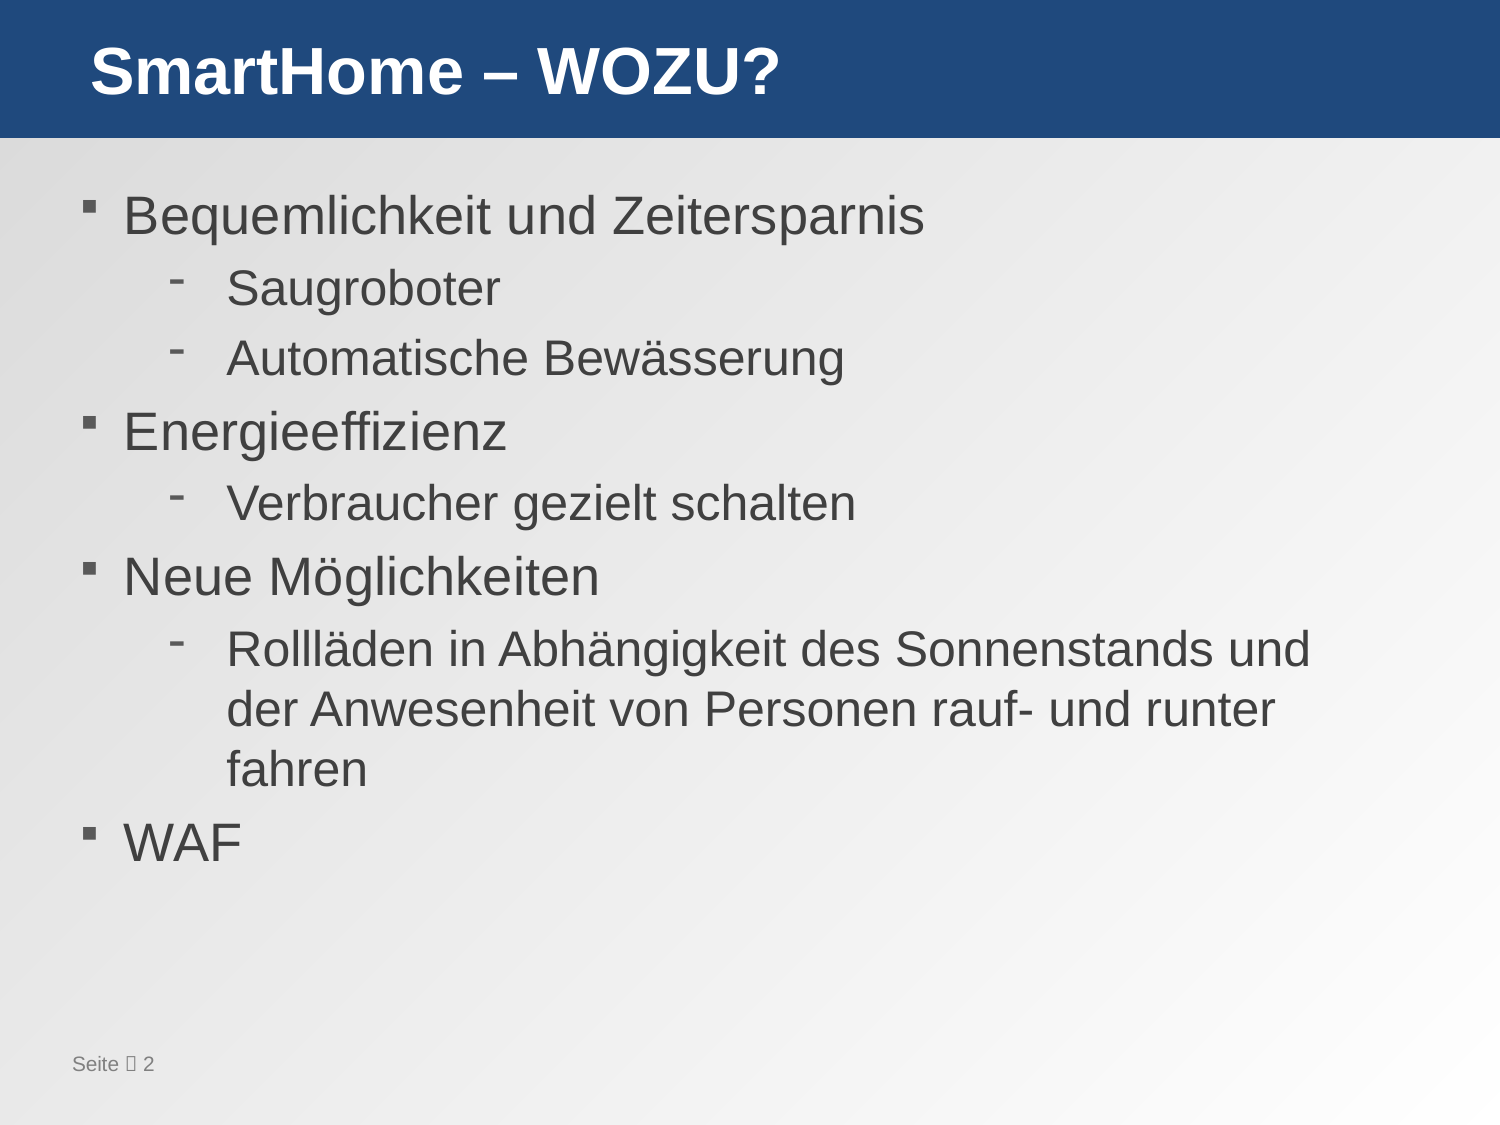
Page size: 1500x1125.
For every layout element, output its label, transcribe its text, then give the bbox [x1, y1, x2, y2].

list Bequemlichkeit und Zeitersparnis Saugroboter Automatische Bewässerung Energieeffizienz Verbraucher gezielt schalten Neue Möglichkeiten Rollläden in Abhängigkeit des Sonnenstands und der Anwesenheit von Personen rauf- und runter fahren WAF [64, 172, 1412, 929]
title SmartHome – WOZU? [75, 20, 1425, 208]
